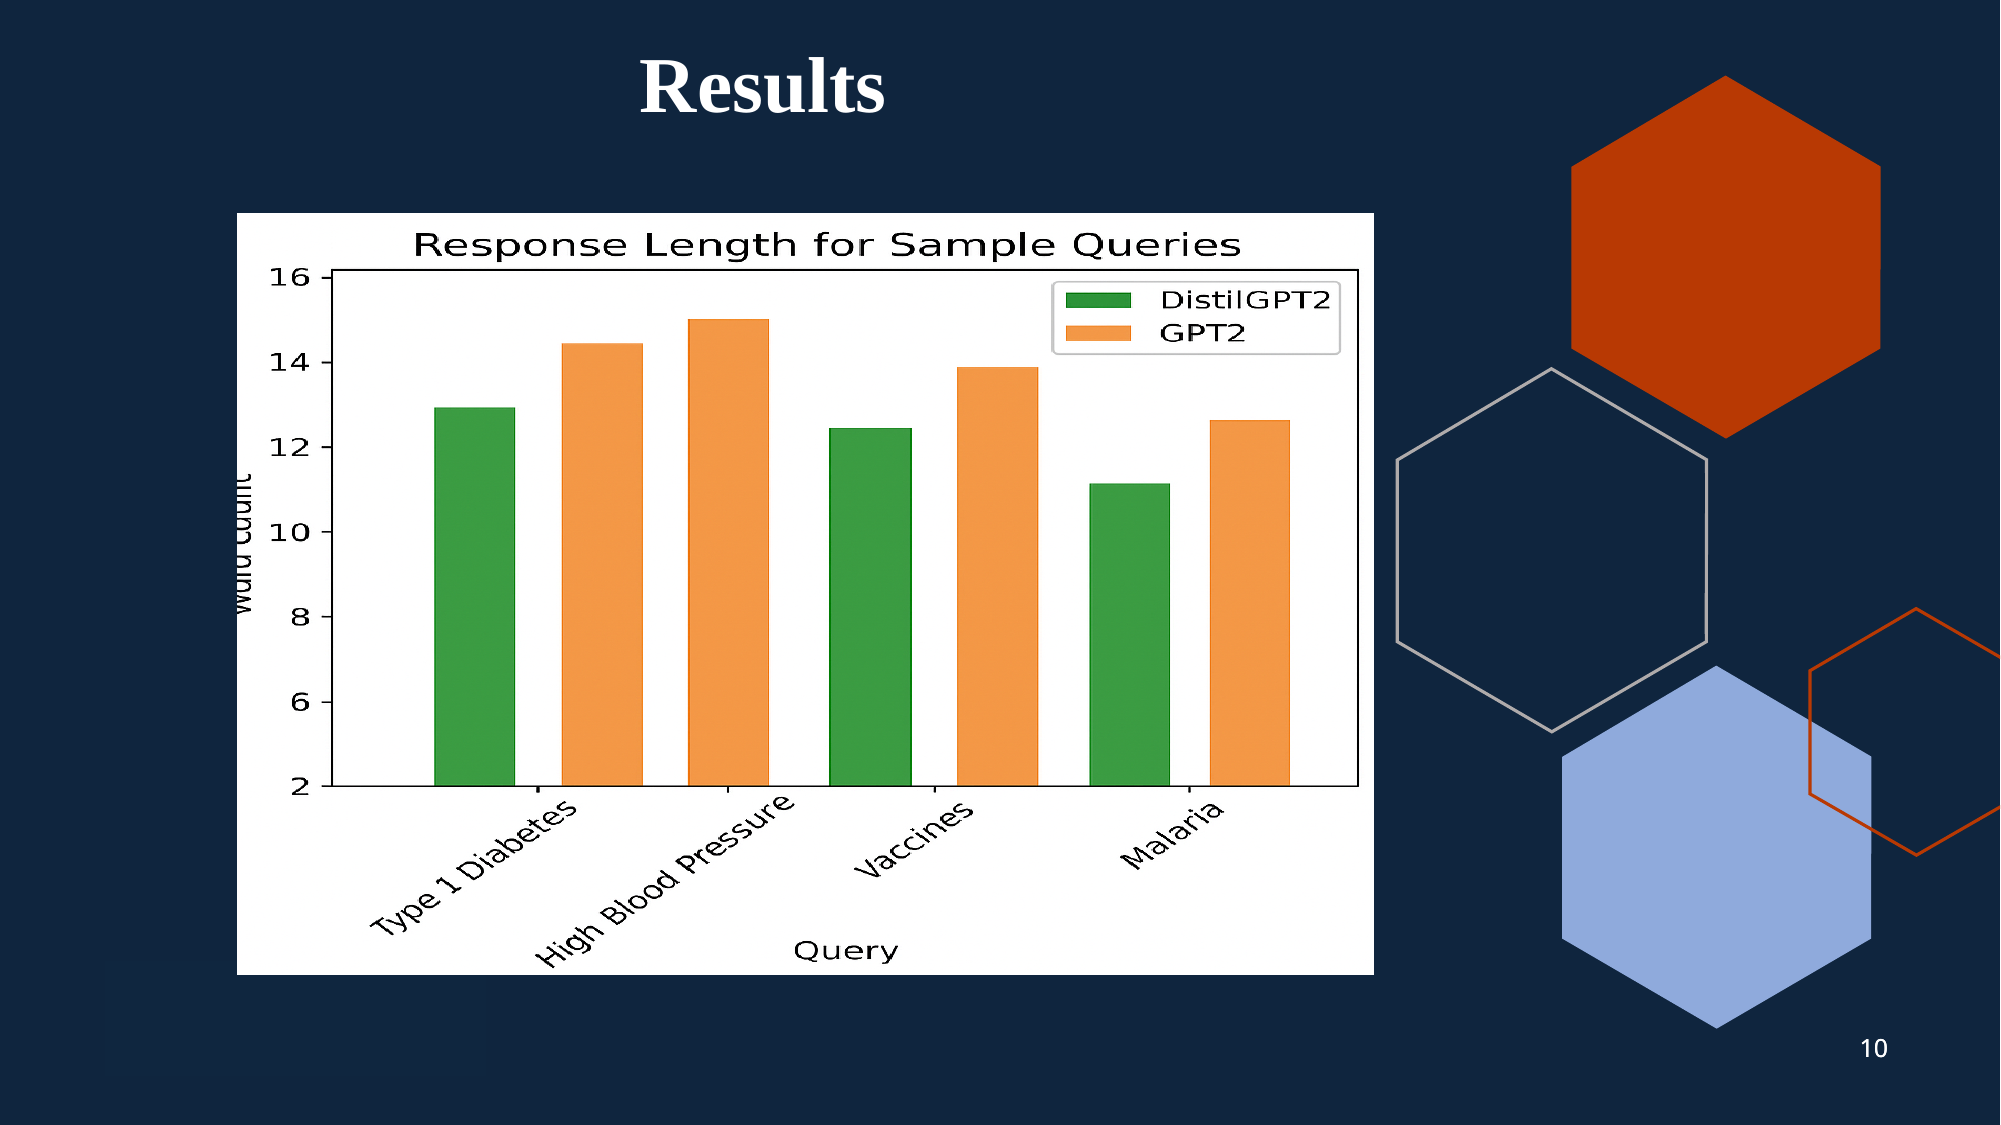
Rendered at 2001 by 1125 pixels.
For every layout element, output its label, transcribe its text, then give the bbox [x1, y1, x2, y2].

slide_number 10 [1836, 1020, 1912, 1080]
title Results [624, 0, 1795, 138]
picture [237, 213, 1374, 975]
